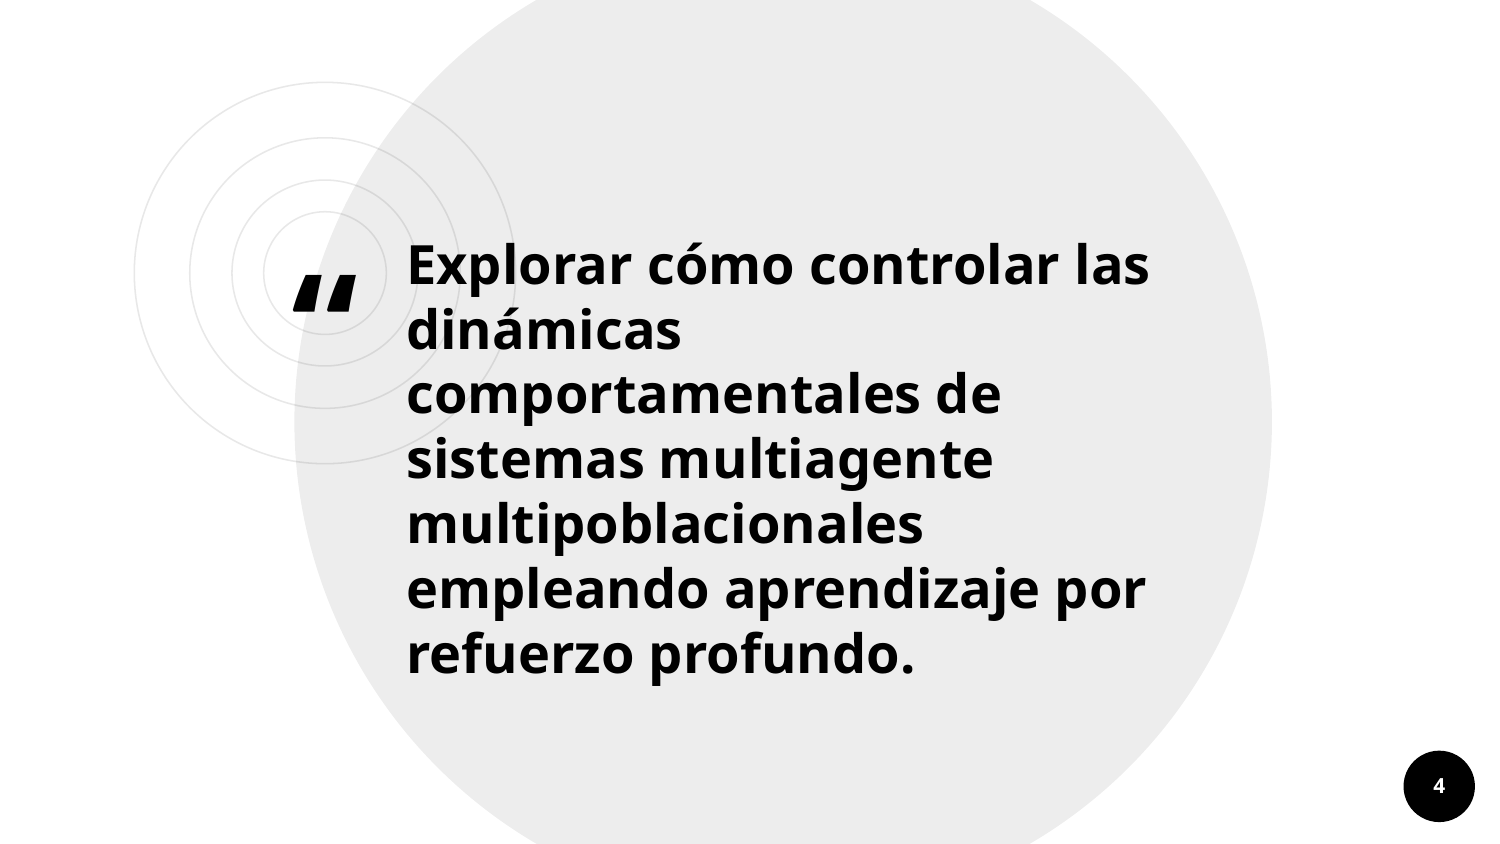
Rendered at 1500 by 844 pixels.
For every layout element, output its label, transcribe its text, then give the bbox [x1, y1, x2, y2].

list Explorar cómo controlar las dinámicas comportamentales de sistemas multiagente multipoblacionales empleando aprendizaje por refuerzo profundo. [391, 214, 1175, 751]
slide_number 4 [1403, 750, 1475, 823]
